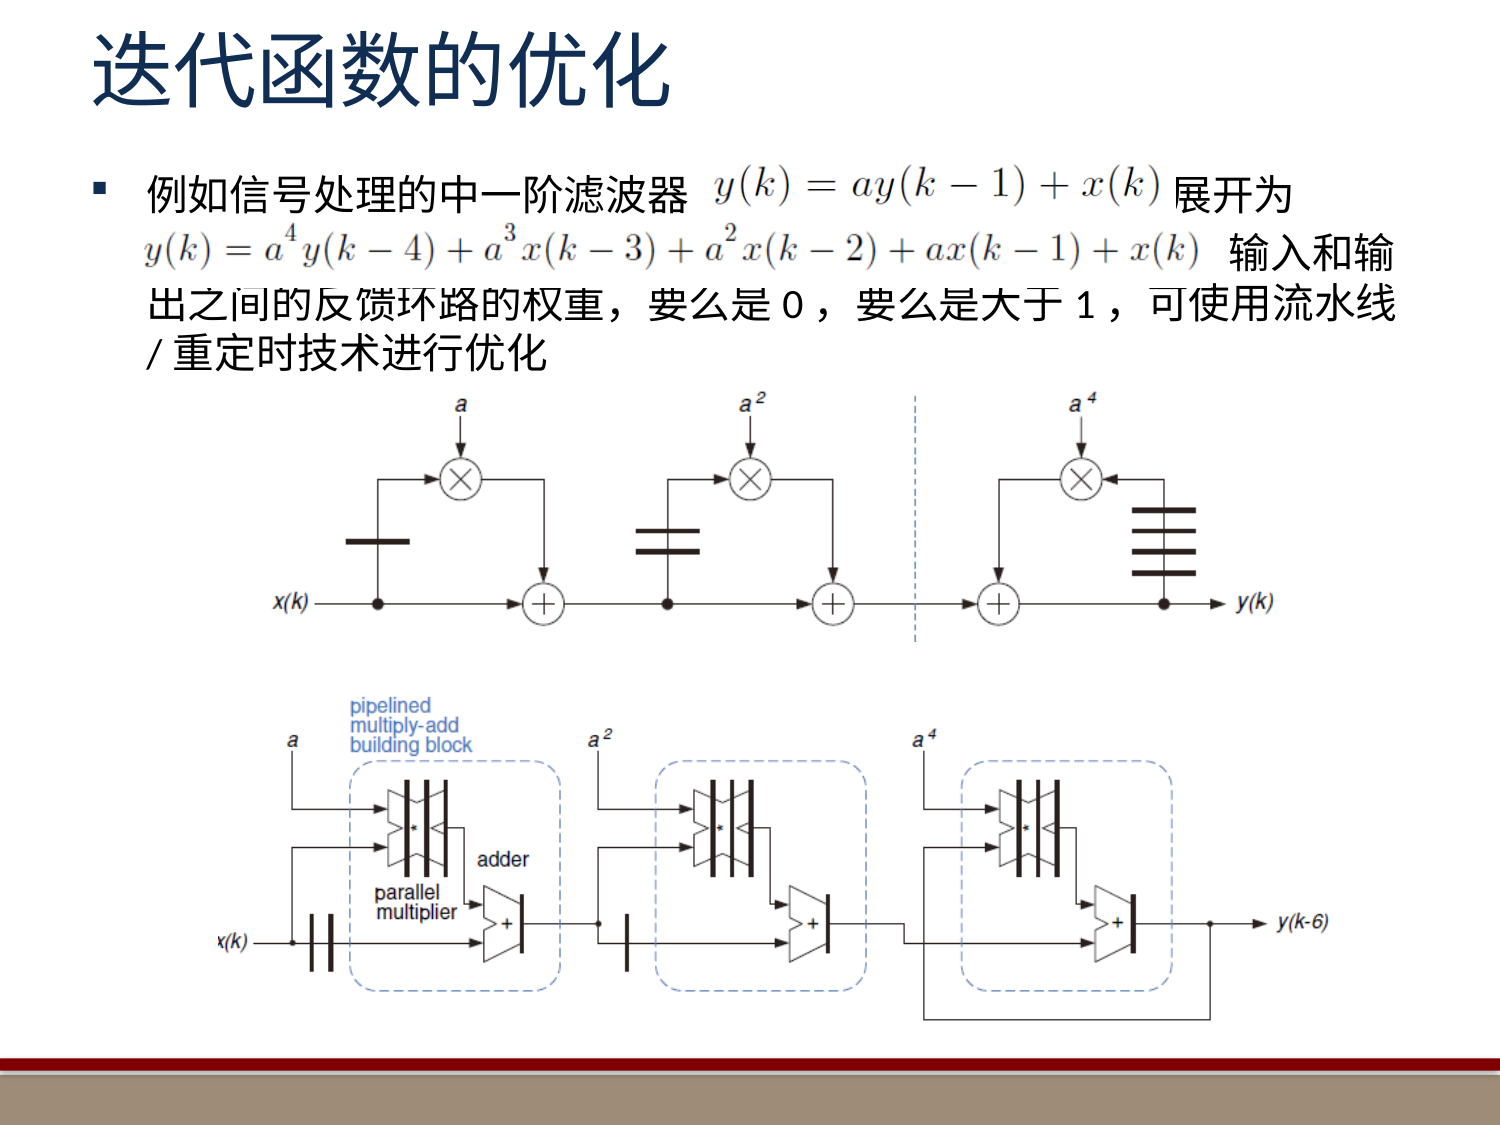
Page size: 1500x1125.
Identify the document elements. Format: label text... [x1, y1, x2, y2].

picture [265, 349, 1318, 642]
title 迭代函数的优化 [74, 0, 1426, 138]
list 例如信号处理的中一阶滤波器 可以展开为 输入和输出之间的反馈环路的权重，要么是0，要么是大于1，可使用流水线/重定时技术进行优化 [74, 160, 1426, 1036]
picture [135, 136, 1211, 288]
picture [218, 680, 1341, 1040]
